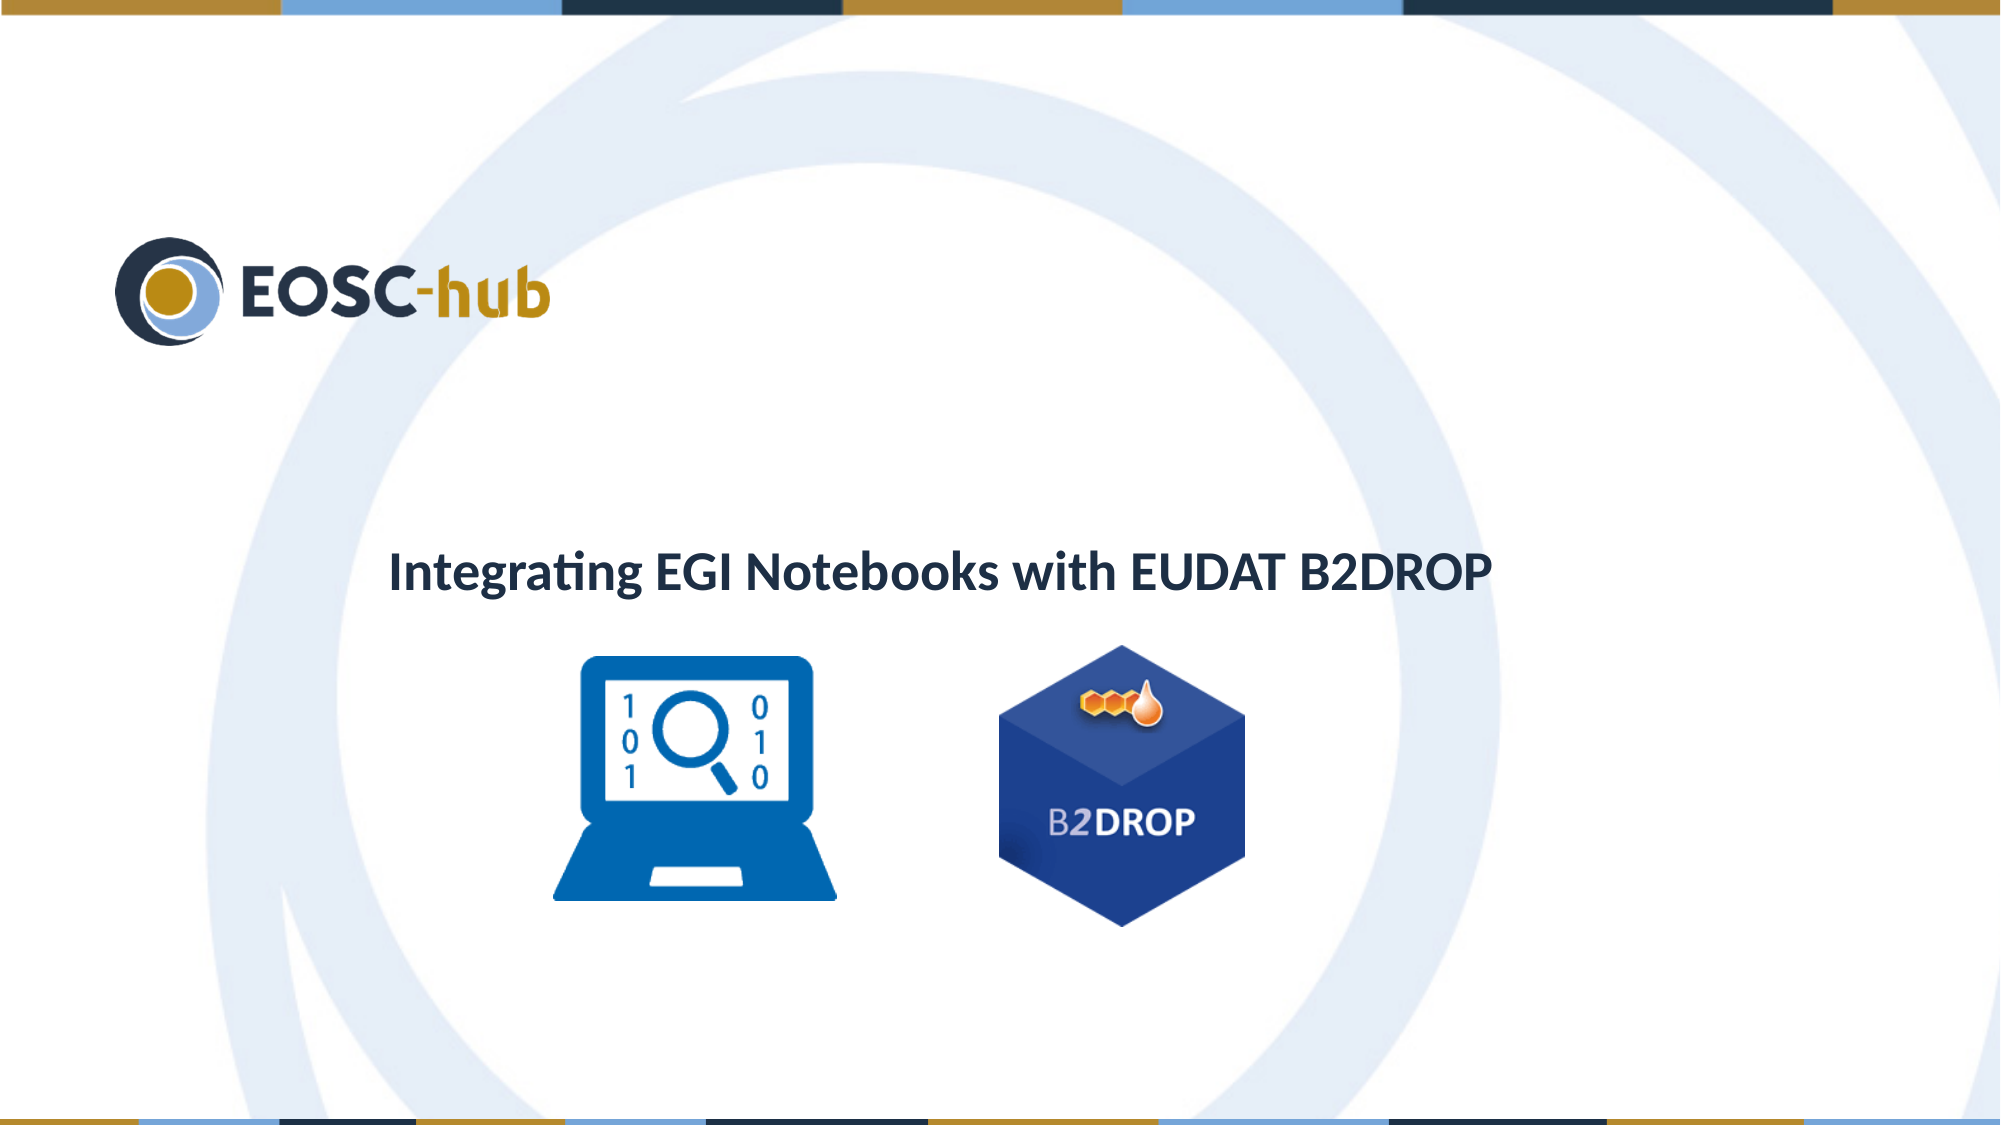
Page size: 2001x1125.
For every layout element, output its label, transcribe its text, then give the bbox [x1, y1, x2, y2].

picture [0, 0, 2001, 1125]
title Integrating EGI Notebooks with EUDAT B2DROP [103, 527, 1780, 610]
